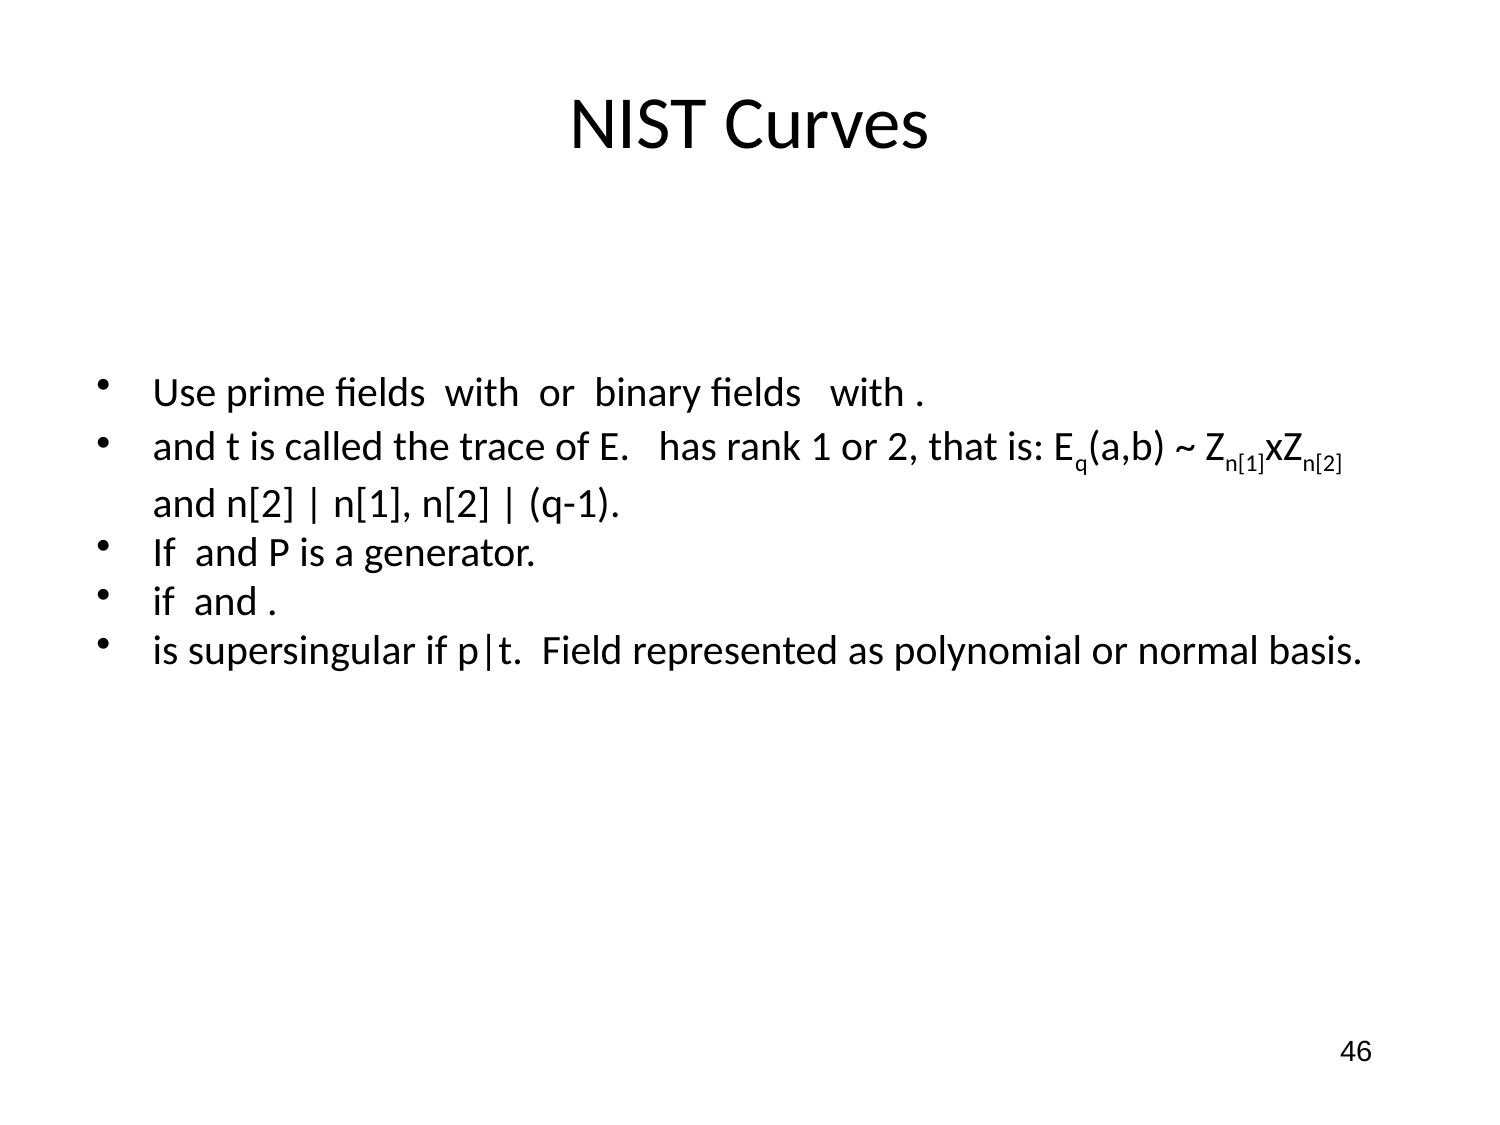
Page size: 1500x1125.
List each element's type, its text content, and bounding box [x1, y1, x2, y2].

title NIST Curves [112, 49, 1388, 188]
slide_number 46 [1074, 1024, 1388, 1101]
